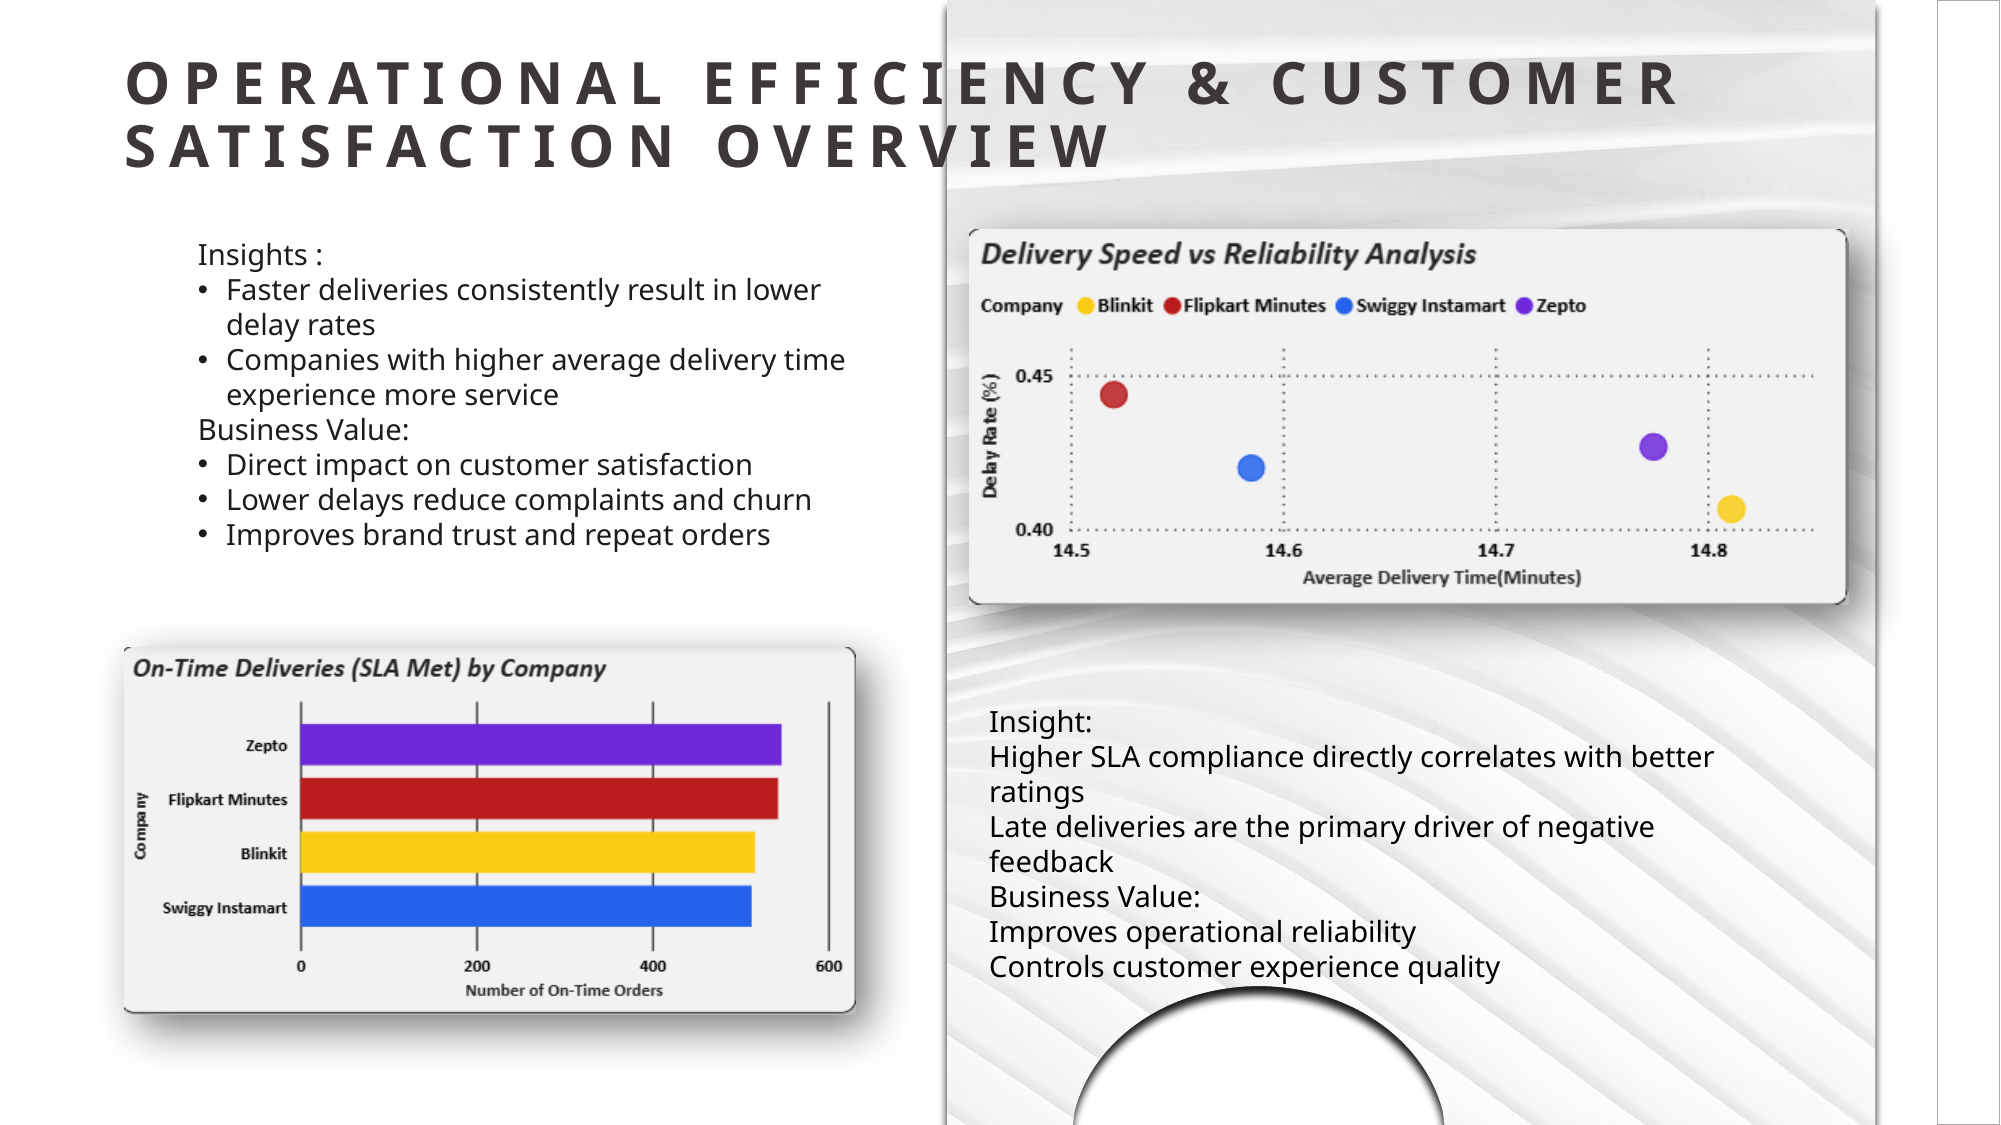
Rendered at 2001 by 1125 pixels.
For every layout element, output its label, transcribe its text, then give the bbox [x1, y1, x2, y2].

picture [124, 98, 1974, 1027]
footer [1937, 0, 2000, 1032]
title Operational Efficiency & Customer Satisfaction Overview [124, 53, 1849, 187]
text_box Insights : Faster deliveries consistently result in lower delay rates Companies with higher average delivery time experience more service Business Value: Direct impact on customer satisfaction Lower delays reduce complaints and churn Improves brand trust and repeat orders [183, 229, 848, 559]
slide_number [1937, 1032, 2000, 1125]
